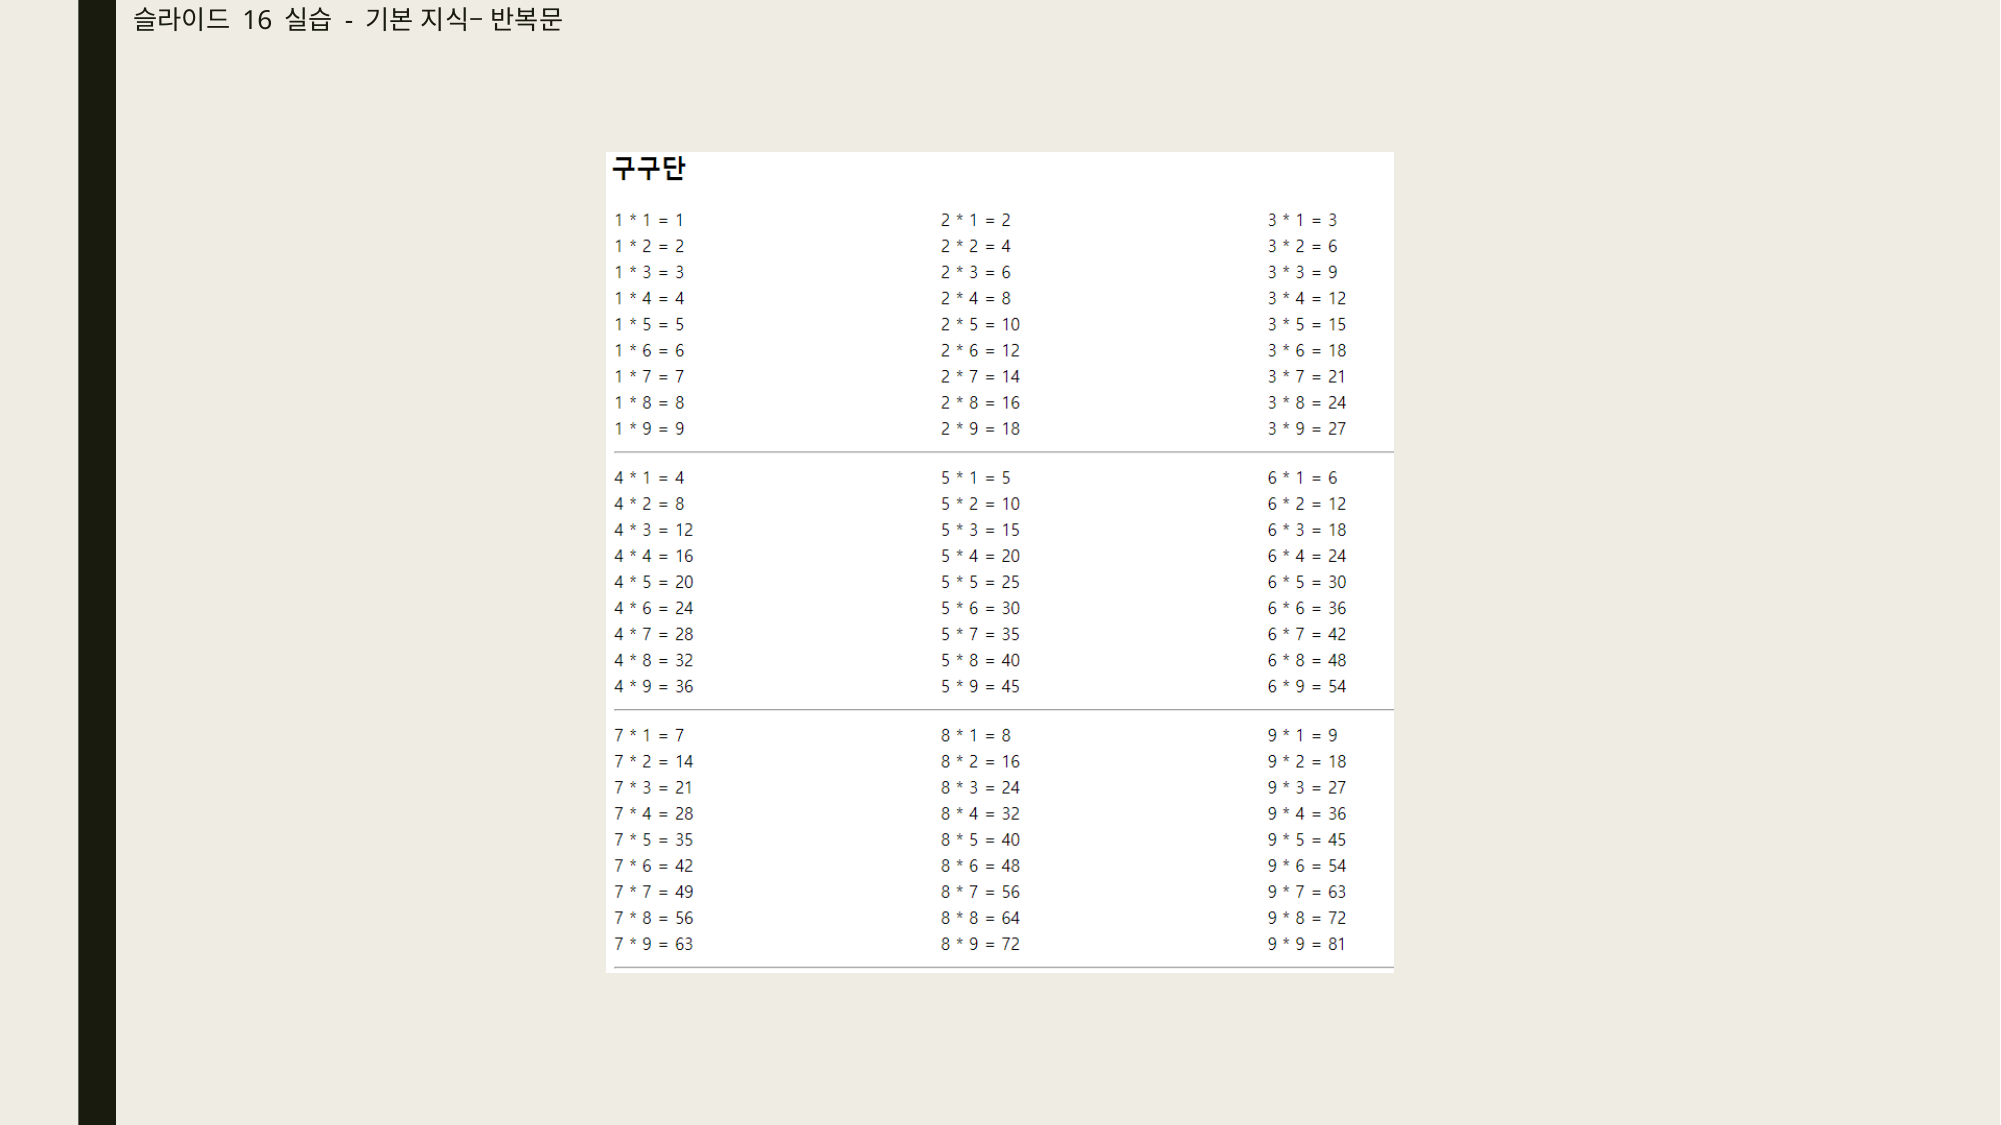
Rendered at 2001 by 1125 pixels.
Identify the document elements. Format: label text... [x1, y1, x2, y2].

title 슬라이드 16 실습 - 기본 지식– 반복문 [118, 0, 1694, 75]
picture [606, 152, 1394, 973]
